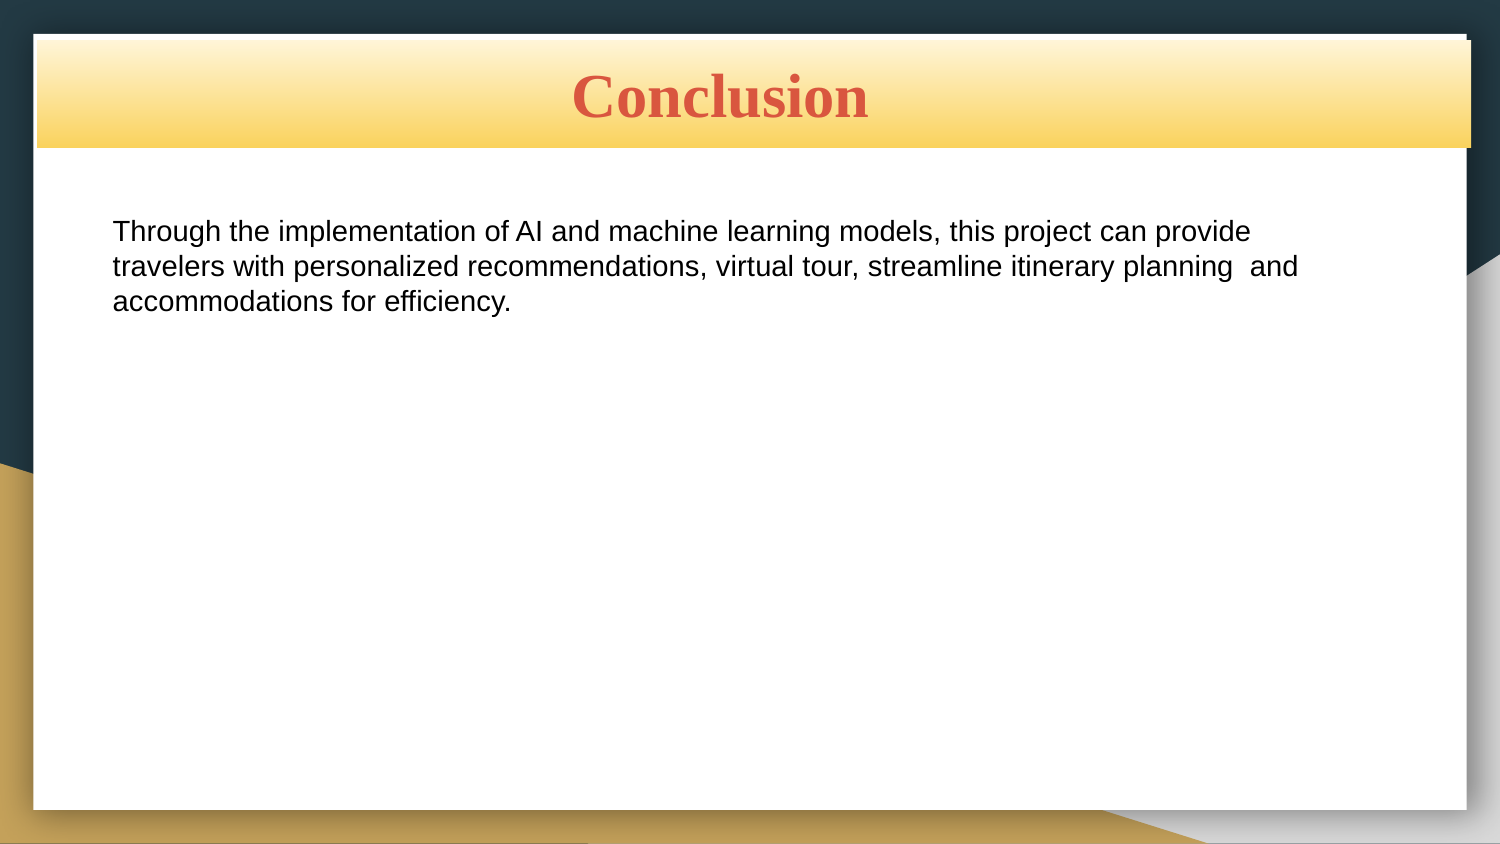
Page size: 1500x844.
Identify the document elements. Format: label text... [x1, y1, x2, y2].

title Conclusion [37, 40, 1472, 148]
text_box Through the implementation of AI and machine learning models, this project can provide travelers with personalized recommendations, virtual tour, streamline itinerary planning and accommodations for efficiency. [97, 196, 1366, 664]
